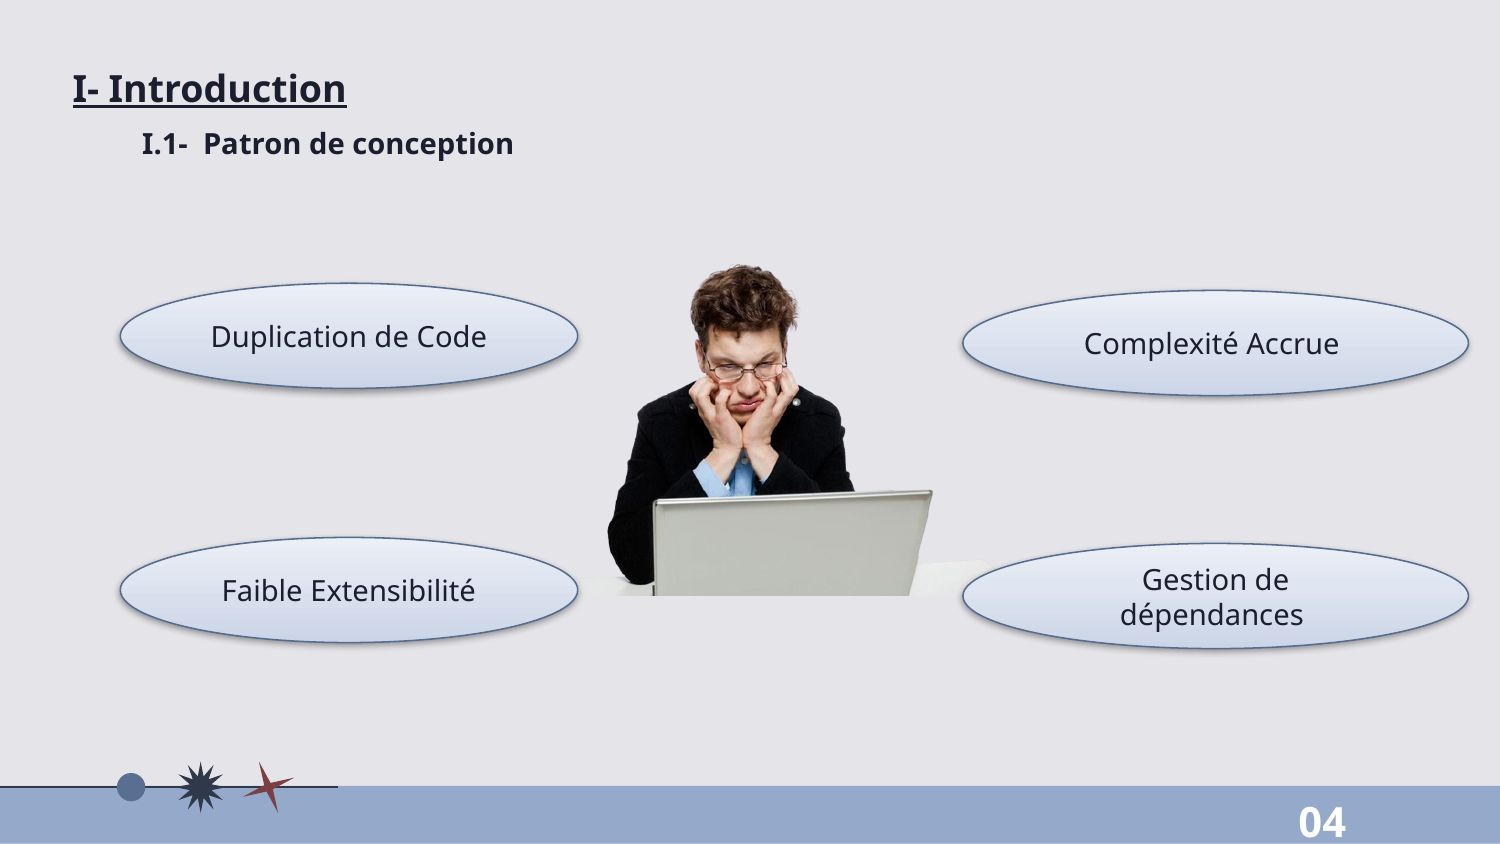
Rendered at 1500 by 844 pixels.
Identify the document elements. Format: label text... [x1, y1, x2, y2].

text_box Duplication de Code [119, 282, 421, 390]
text_box Gestion de dépendances [965, 542, 1470, 650]
text_box 04 [1283, 782, 1375, 844]
picture [426, 247, 1023, 597]
text_box I.1- Patron de conception [127, 117, 585, 168]
text_box I- Introduction [57, 57, 398, 118]
text_box Faible Extensibilité [119, 536, 570, 644]
text_box Complexité Accrue [1028, 289, 1470, 397]
